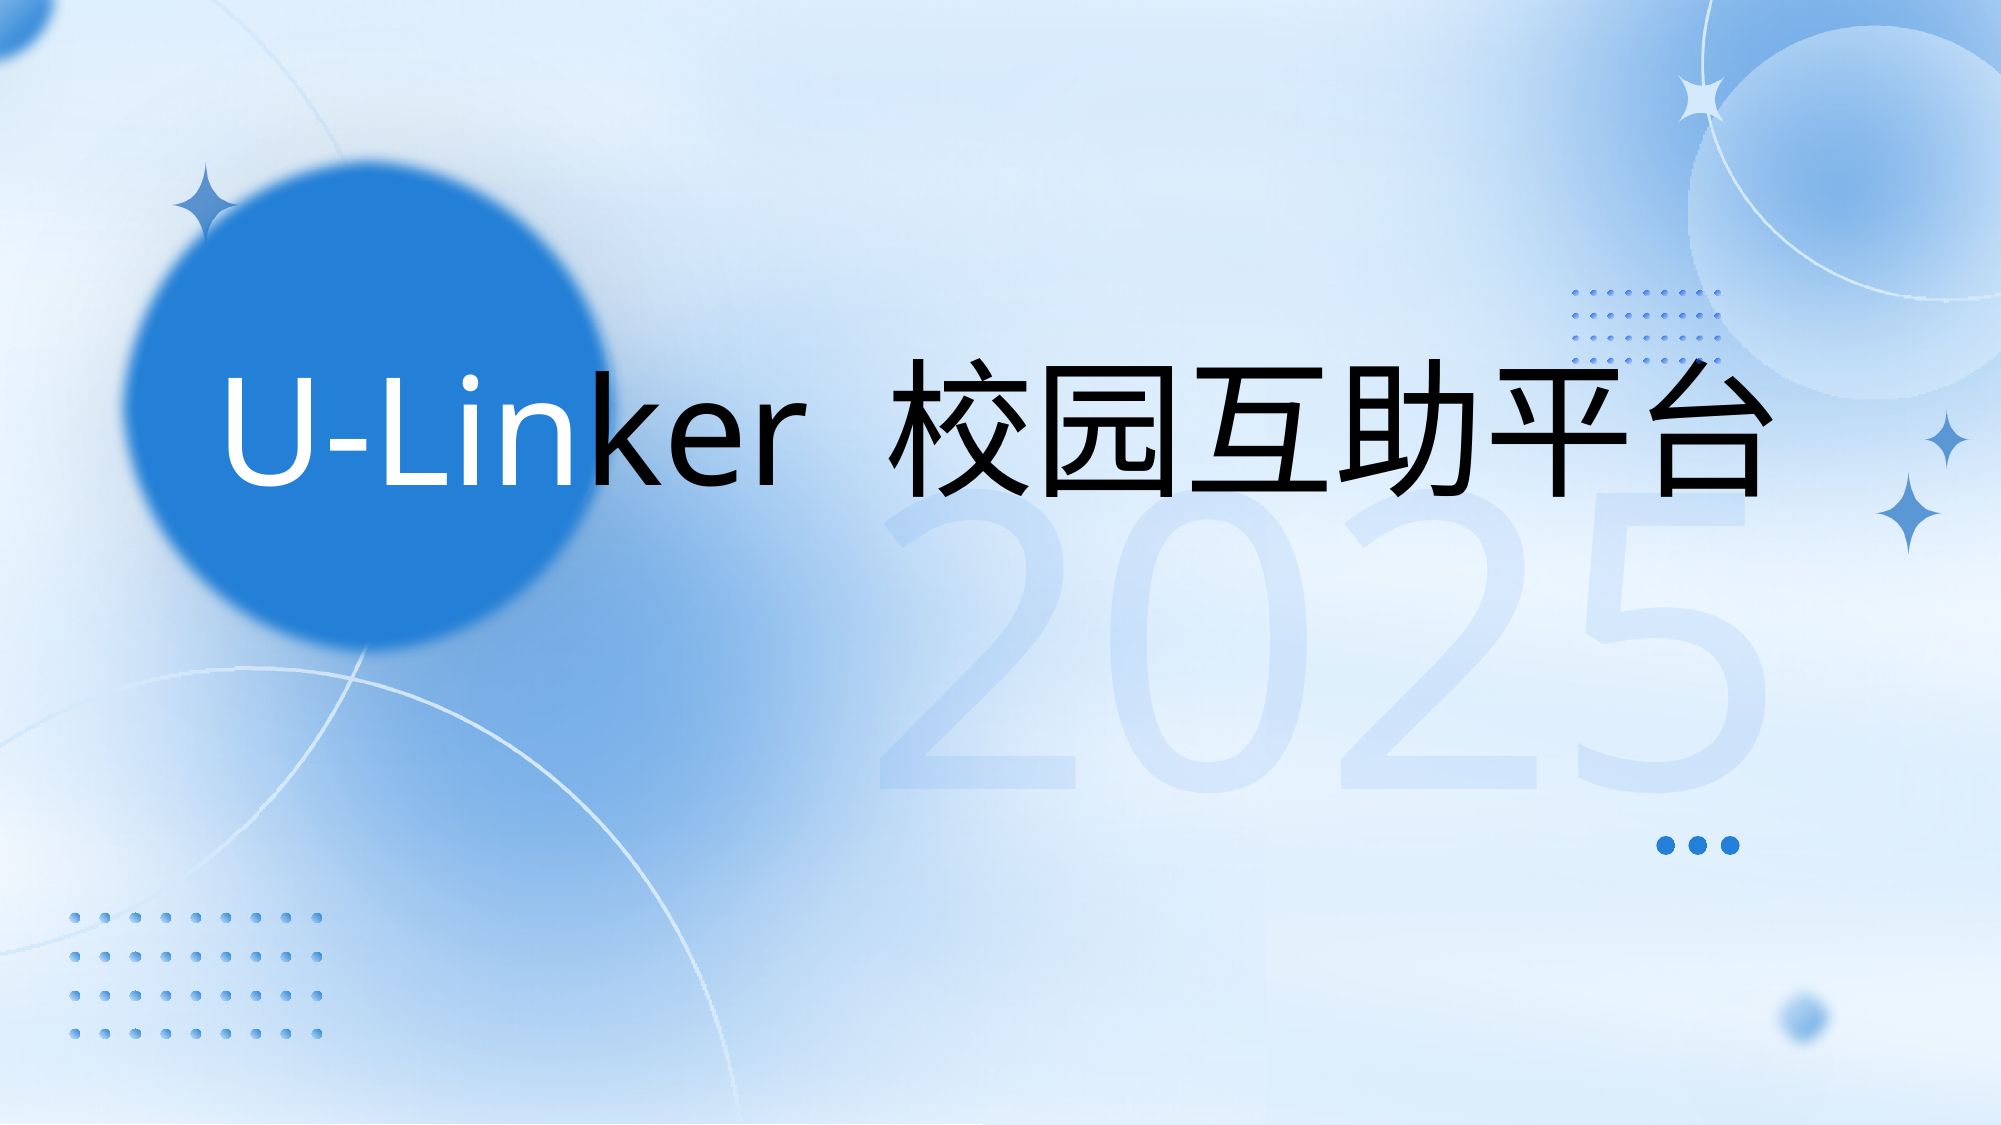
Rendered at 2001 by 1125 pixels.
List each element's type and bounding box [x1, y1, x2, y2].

text_box [69, 912, 322, 1039]
picture [0, 0, 2001, 1125]
text_box [1656, 835, 1740, 855]
text_box [1572, 289, 1721, 364]
